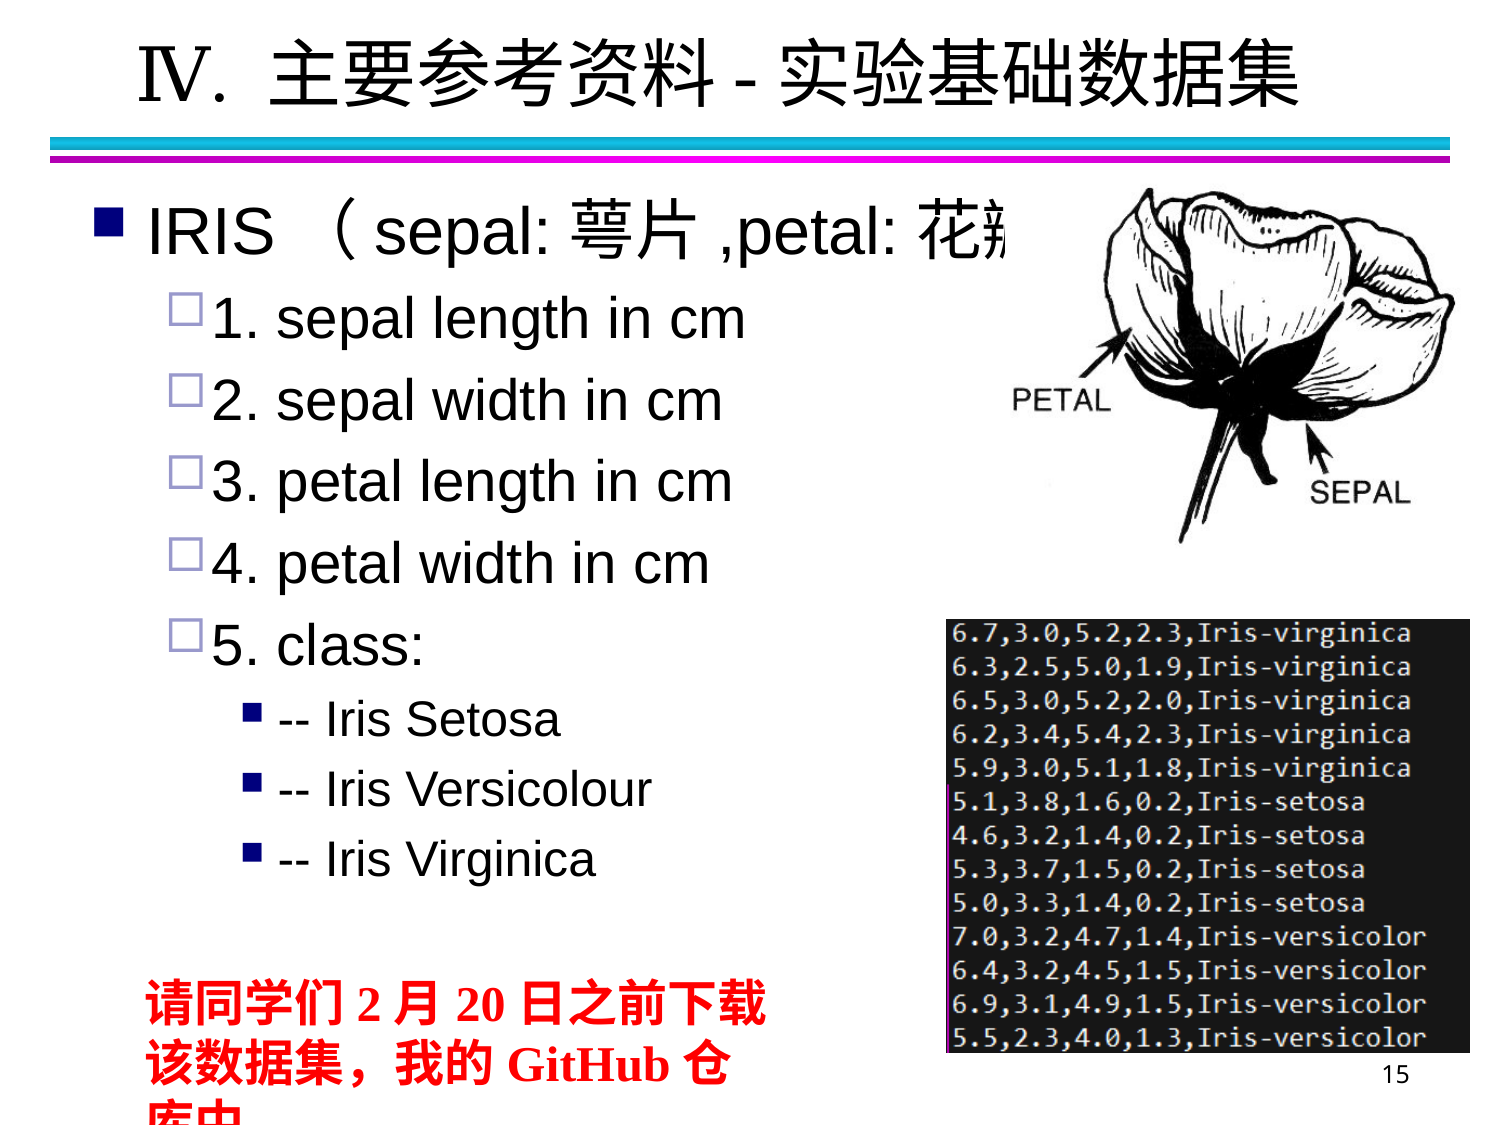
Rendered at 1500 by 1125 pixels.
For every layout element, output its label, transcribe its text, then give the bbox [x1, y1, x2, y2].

picture [946, 619, 1470, 1053]
slide_number 15 [1074, 1060, 1426, 1101]
list IRIS（sepal:萼片,petal:花瓣） 1. sepal length in cm 2. sepal width in cm 3. petal length in cm 4. petal width in cm 5. class: -- Iris Setosa -- Iris Versicolour -- Iris Virginica [75, 180, 1425, 1059]
text_box 请同学们2月20日之前下载该数据集，我的GitHub仓库中 [129, 964, 798, 1125]
title Ⅳ. 主要参考资料-实验基础数据集 [120, 26, 1471, 117]
picture [1004, 175, 1467, 559]
